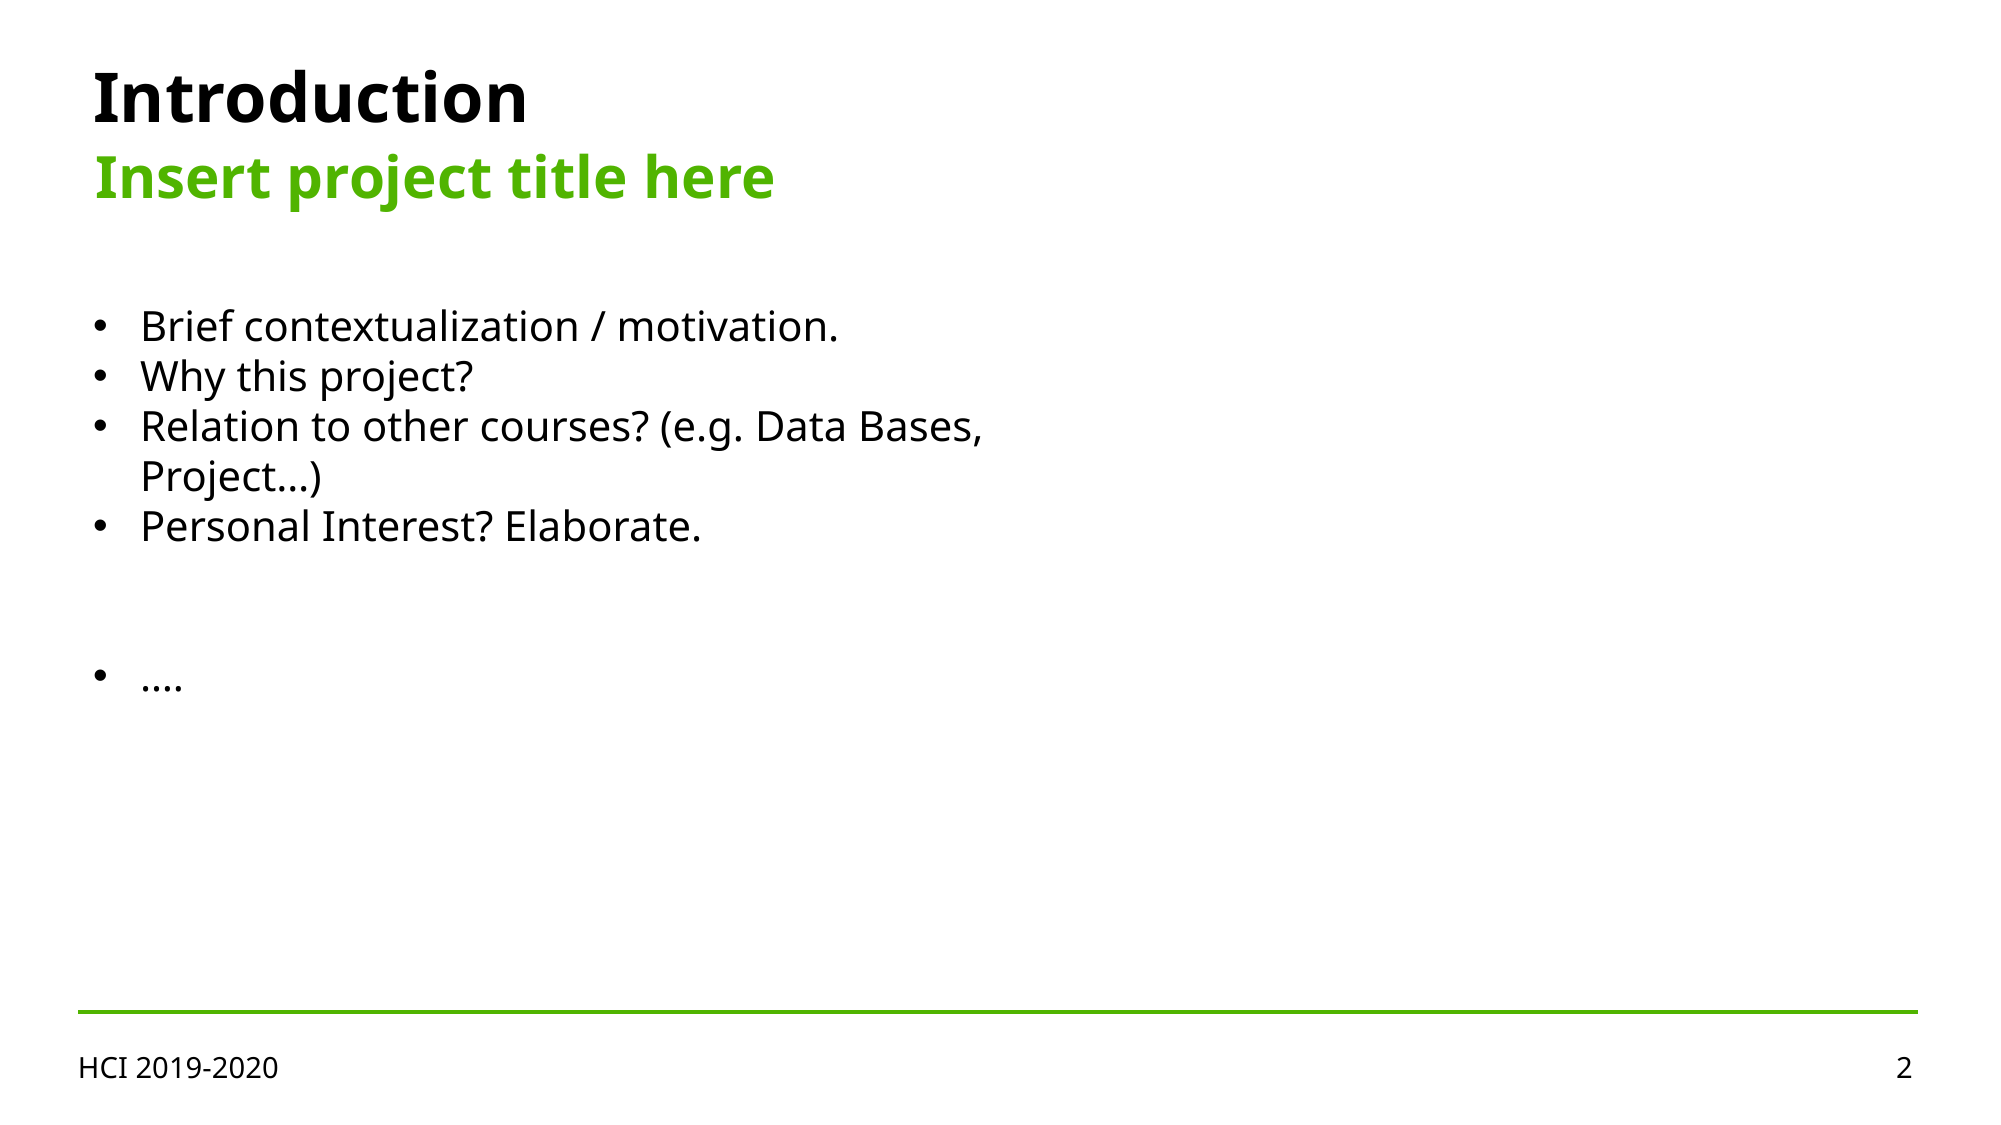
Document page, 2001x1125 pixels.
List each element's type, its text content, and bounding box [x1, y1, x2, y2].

text_box HCI 2019-2020 [63, 1041, 606, 1093]
text_box 2 [1807, 1041, 1928, 1093]
text_box Insert project title here [95, 140, 1922, 281]
text_box Brief contextualization / motivation. Why this project? Relation to other courses? (e.g. Data Bases, Project…) Personal Interest? Elaborate. …. [78, 292, 1149, 708]
text_box Introduction [78, 54, 1922, 146]
